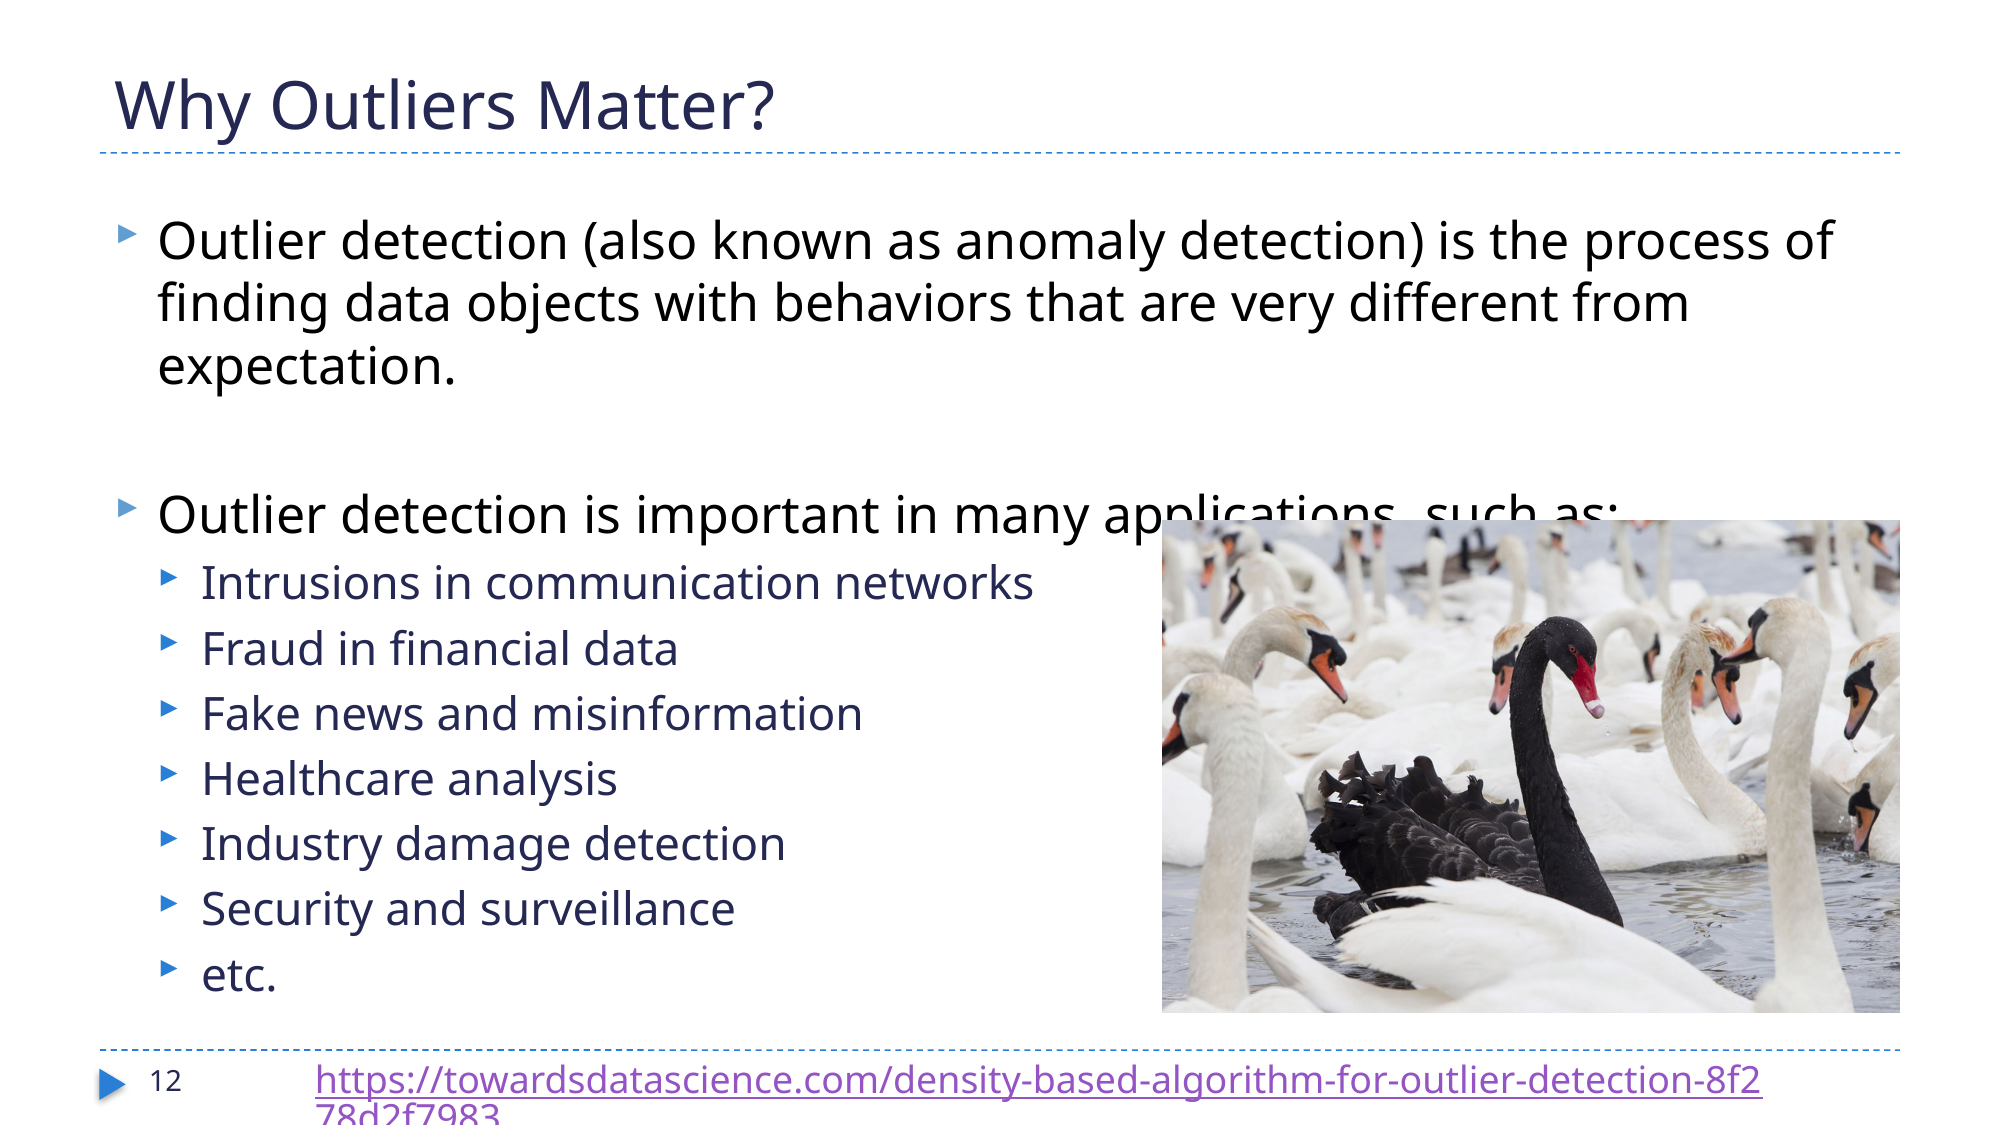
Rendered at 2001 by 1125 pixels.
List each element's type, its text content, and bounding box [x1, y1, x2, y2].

text_box https://towardsdatascience.com/density-based-algorithm-for-outlier-detection-8f278d2f7983 [299, 1048, 1788, 1115]
title Why Outliers Matter? [99, 24, 1900, 151]
picture [1161, 520, 1901, 1013]
list Outlier detection (also known as anomaly detection) is the process of finding data objects with behaviors that are very different from expectation. Outlier detection is important in many applications, such as: Intrusions in communication networks Fraud in financial data Fake news and misinformation Healthcare analysis Industry damage detection Security and surveillance etc. [99, 200, 1900, 1010]
slide_number 12 [133, 1055, 299, 1103]
